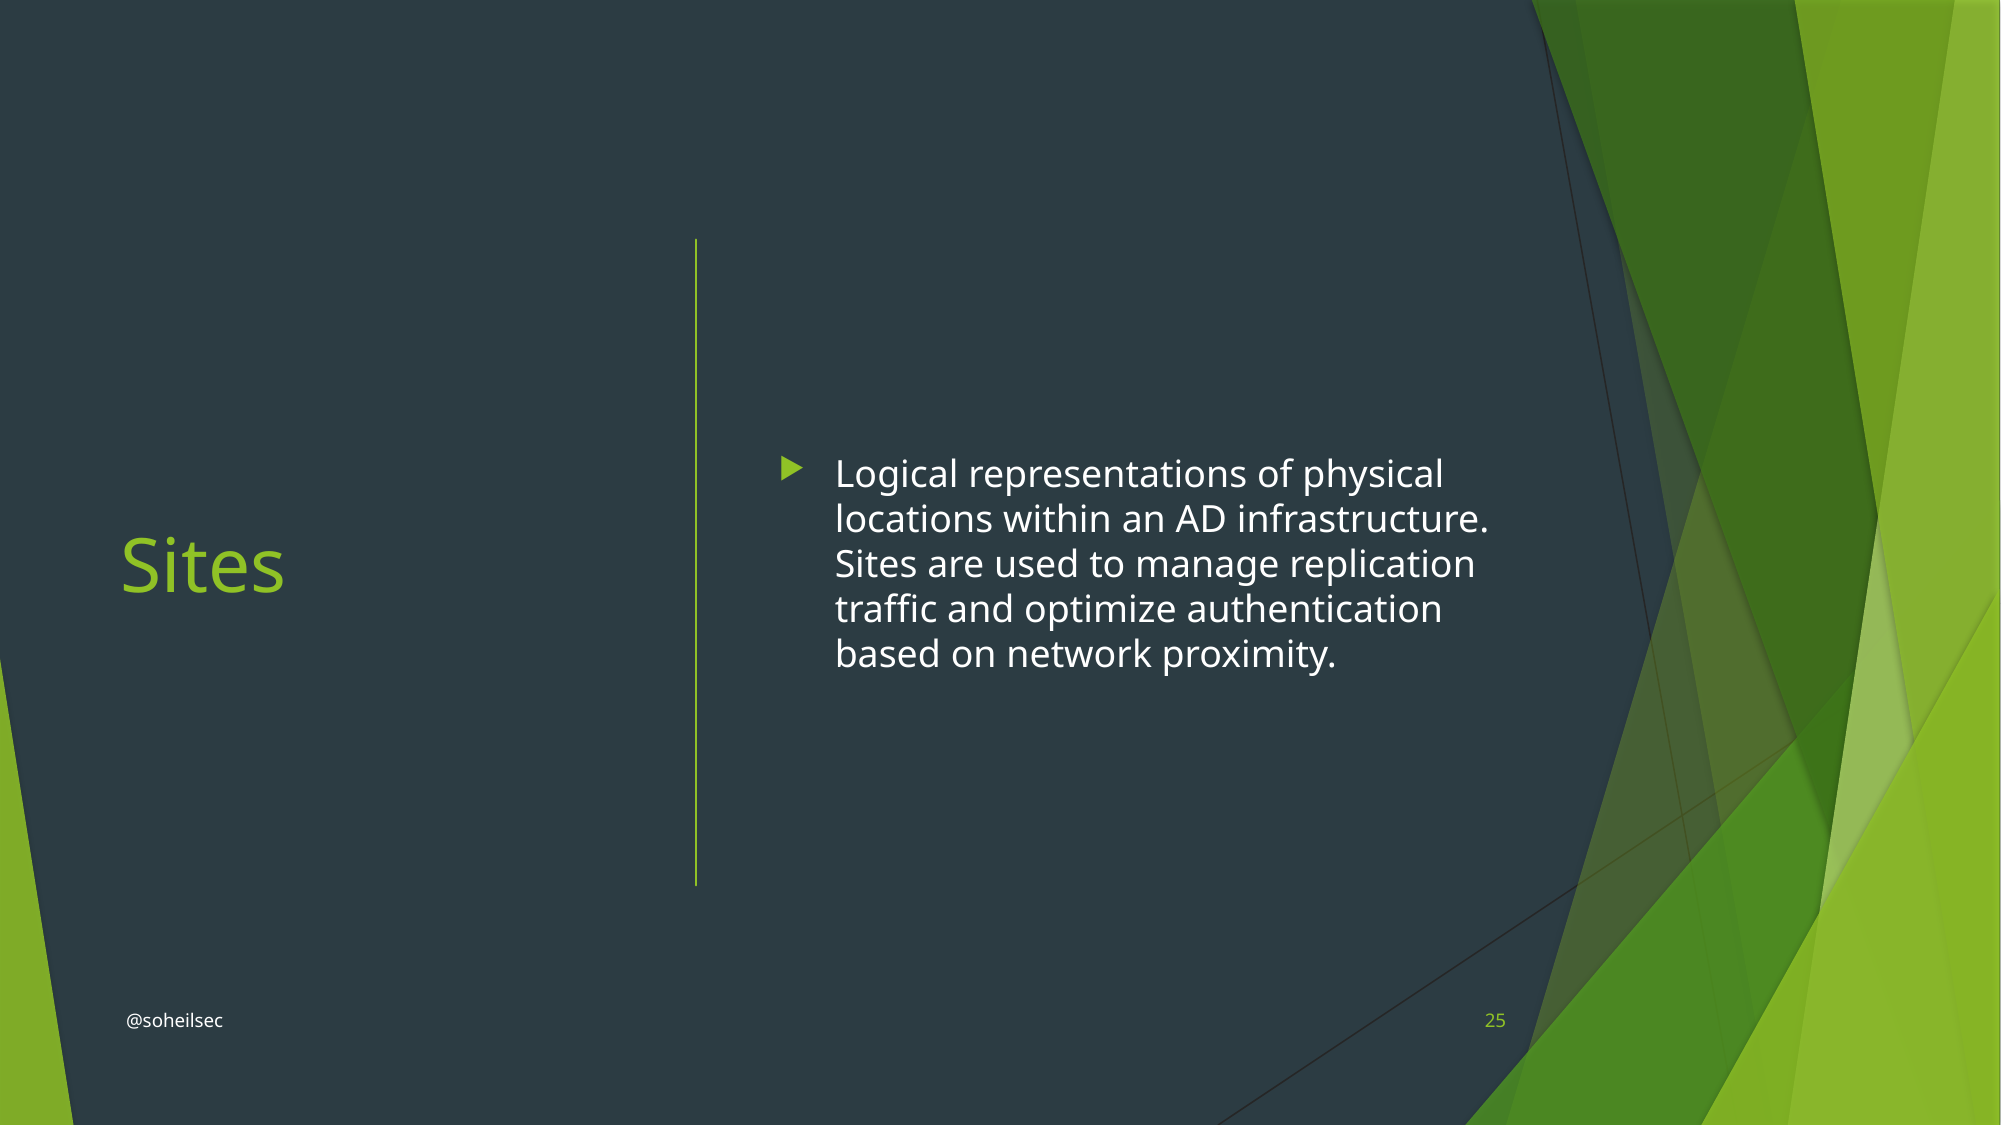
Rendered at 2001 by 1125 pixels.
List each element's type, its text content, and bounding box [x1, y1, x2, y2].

list Logical representations of physical locations within an AD infrastructure. Sites are used to manage replication traffic and optimize authentication based on network proximity. [763, 133, 1522, 991]
footer @soheilsec [111, 991, 1145, 1051]
slide_number 25 [1409, 991, 1522, 1051]
title Sites [105, 133, 658, 991]
